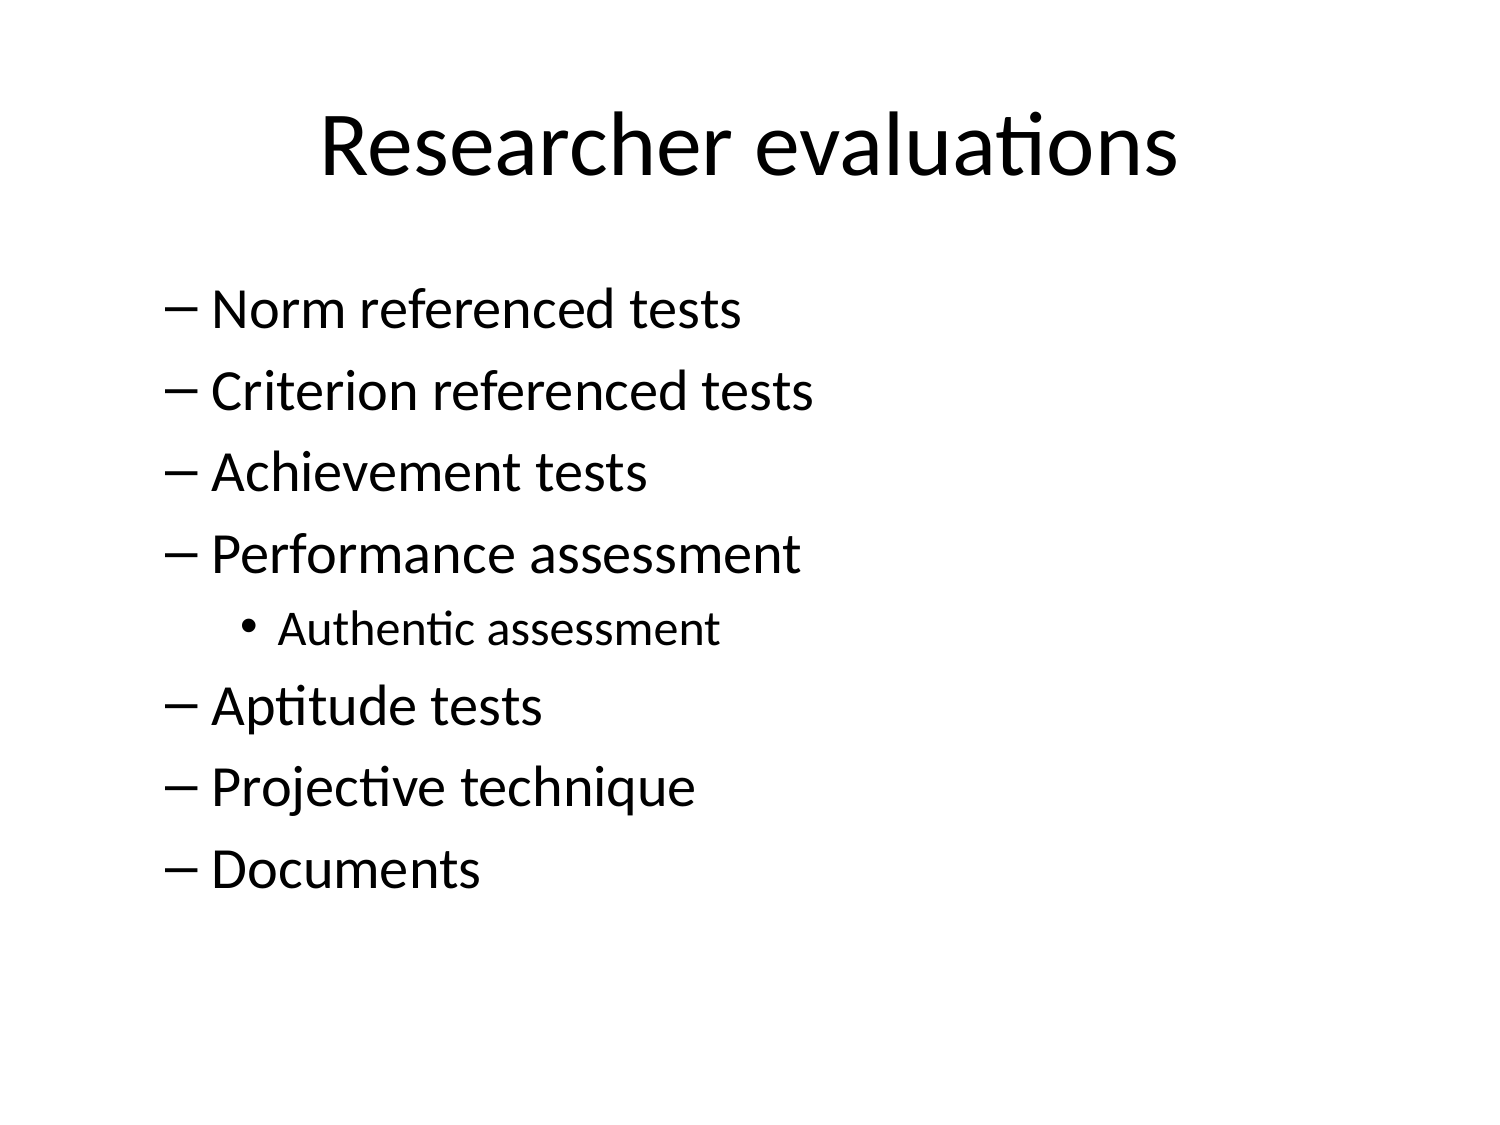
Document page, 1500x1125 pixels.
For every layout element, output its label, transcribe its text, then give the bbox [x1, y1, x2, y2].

title Researcher evaluations [75, 45, 1425, 233]
list Norm referenced tests Criterion referenced tests Achievement tests Performance assessment Authentic assessment Aptitude tests Projective technique Documents [75, 262, 1425, 1005]
